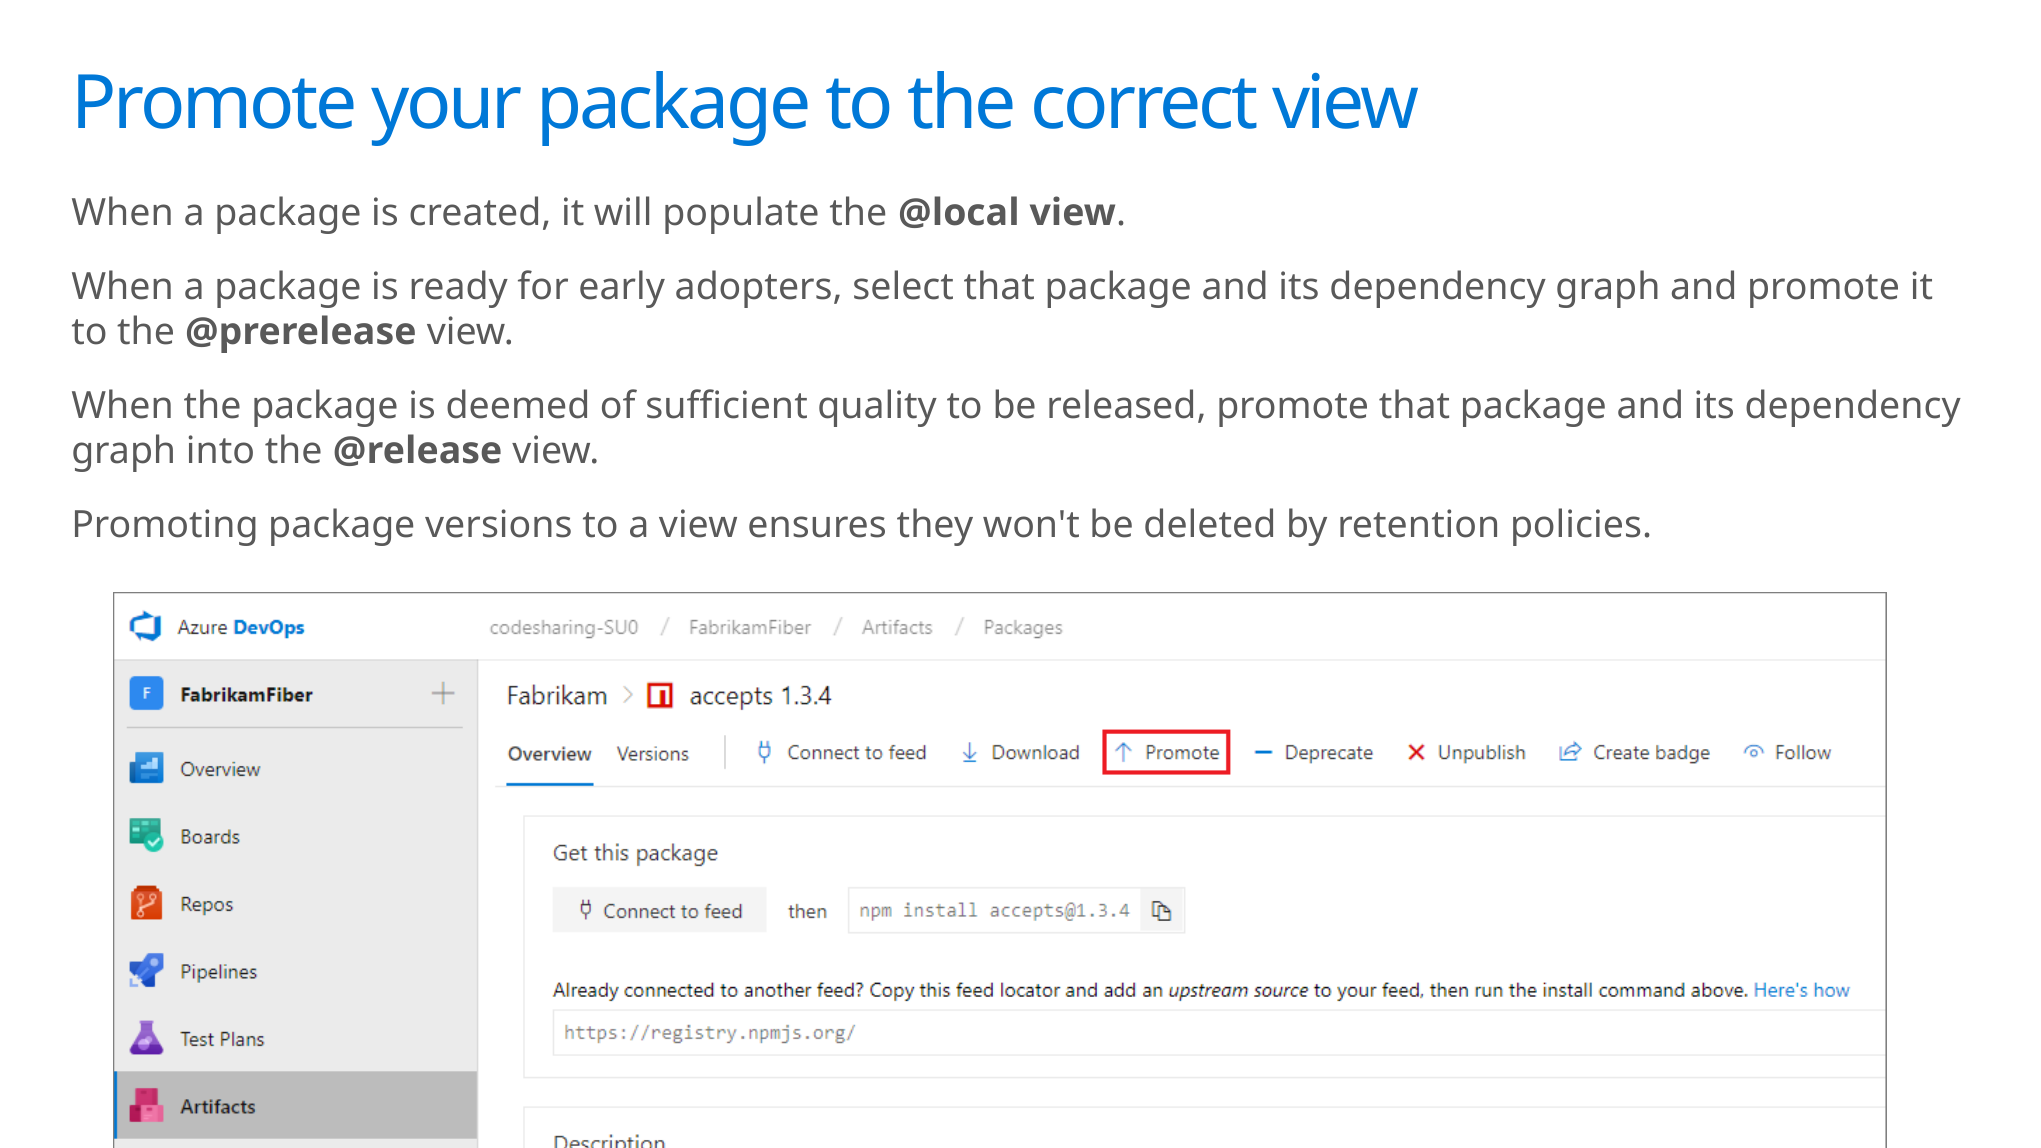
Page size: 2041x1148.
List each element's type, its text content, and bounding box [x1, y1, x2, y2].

list When a package is created, it will populate the @local view. When a package is ready for early adopters, select that package and its dependency graph and promote it to the @prerelease view. When the package is deemed of sufficient quality to be released, promote that package and its dependency graph into the @release view. Promoting package versions to a view ensures they won't be deleted by retention policies. [71, 187, 1969, 624]
title Promote your package to the correct view [71, 37, 1969, 161]
picture [113, 592, 1888, 1148]
